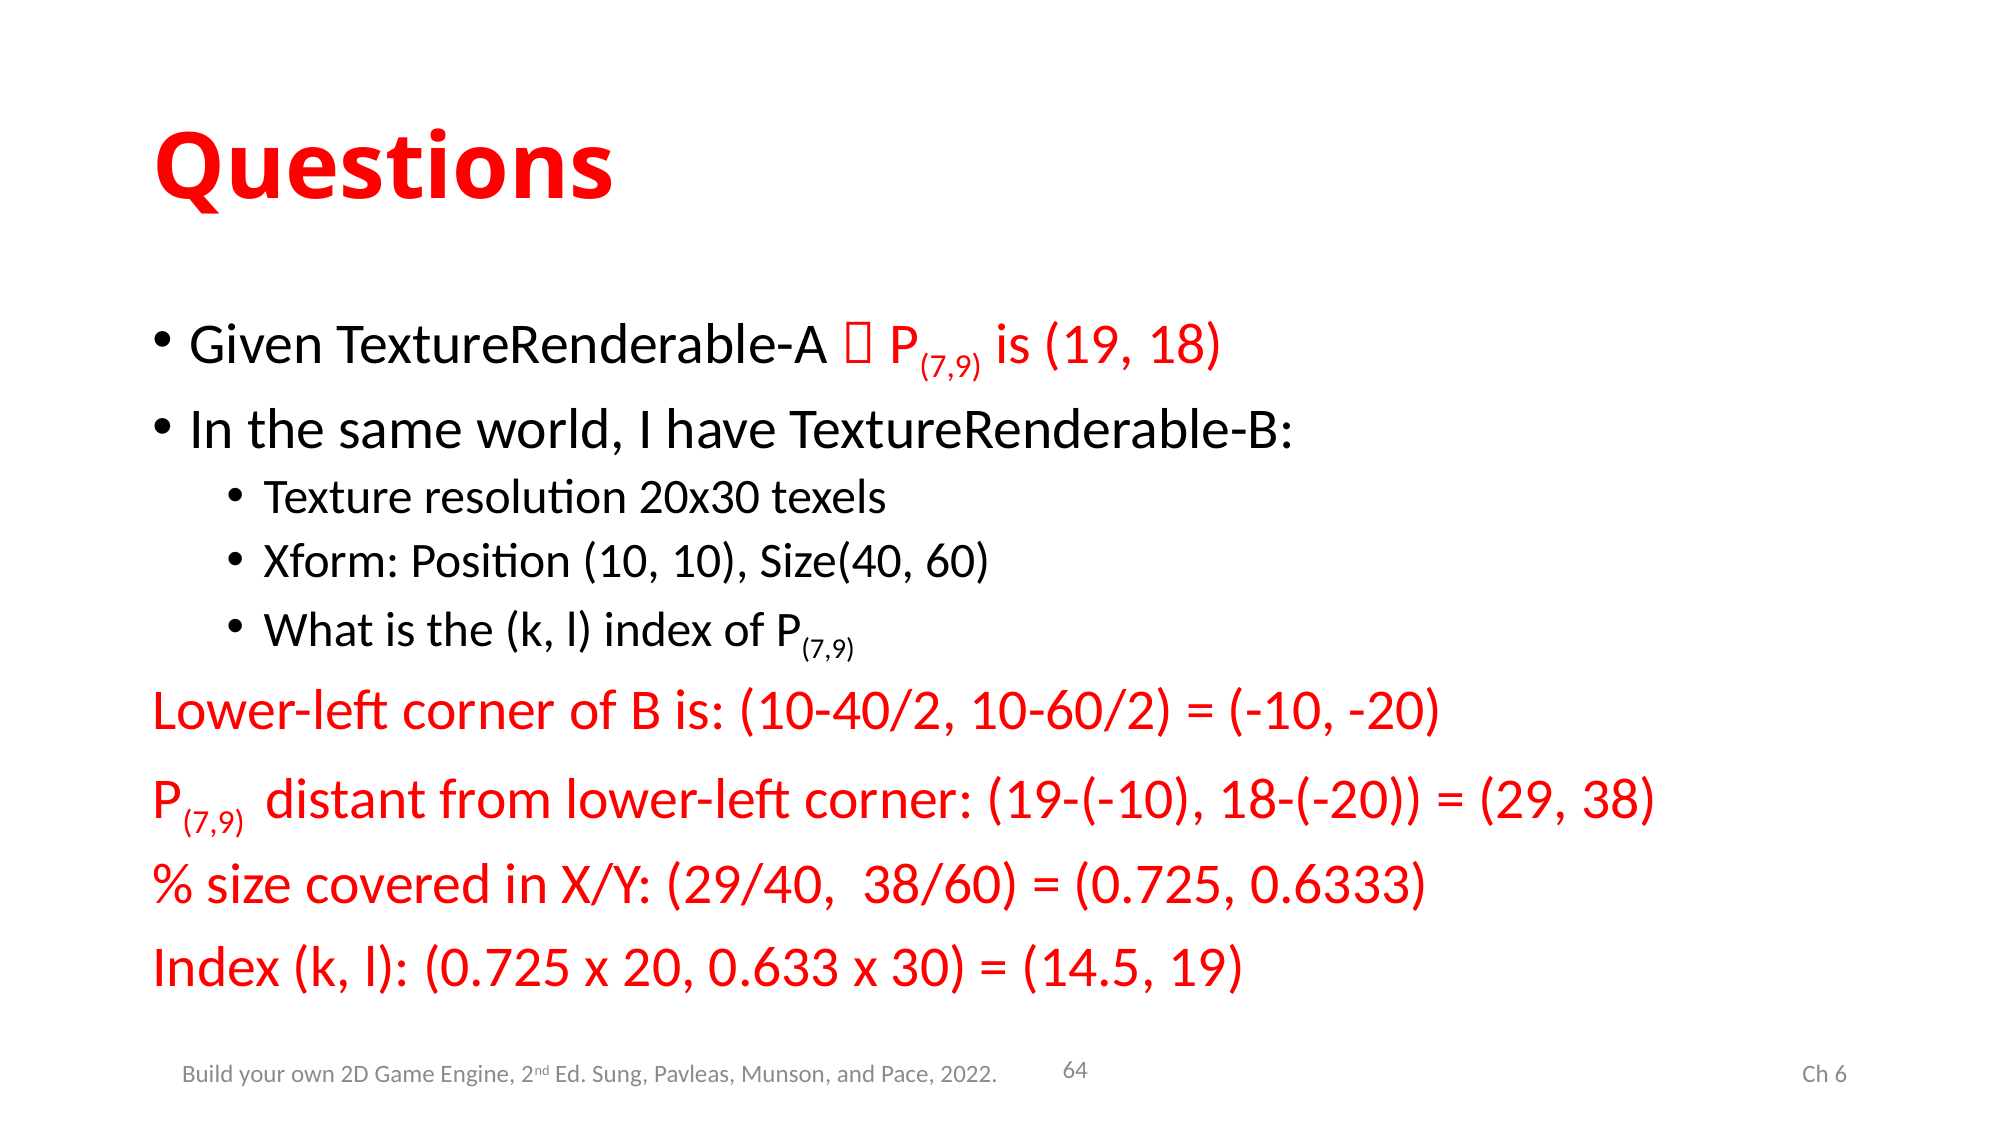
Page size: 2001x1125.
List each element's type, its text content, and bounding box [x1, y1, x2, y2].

title Questions [137, 59, 1863, 278]
list Given TextureRenderable-A  P(7,9) is (19, 18) In the same world, I have TextureRenderable-B: Texture resolution 20x30 texels Xform: Position (10, 10), Size(40, 60) What is the (k, l) index of P(7,9) Lower-left corner of B is: (10-40/2, 10-60/2) = (-10, -20) P(7,9) distant from lower-left corner: (19-(-10), 18-(-20)) = (29, 38) % size covered in X/Y: (29/40, 38/60) = (0.725, 0.6333) Index (k, l): (0.725 x 20, 0.633 x 30) = (14.5, 19) [137, 299, 1863, 1014]
